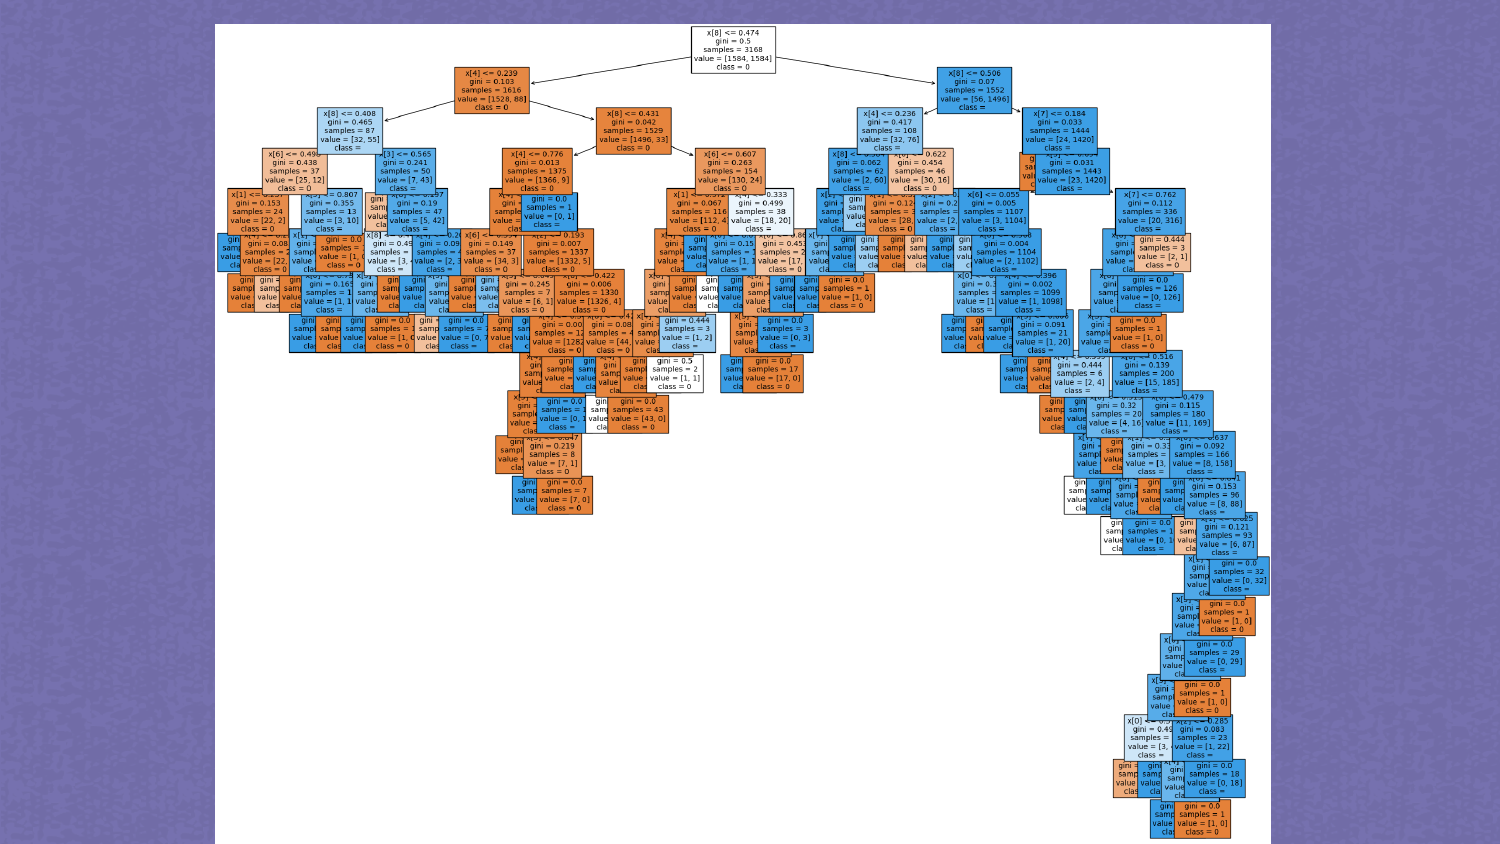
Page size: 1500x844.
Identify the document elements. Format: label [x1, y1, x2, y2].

picture [215, 24, 1271, 844]
